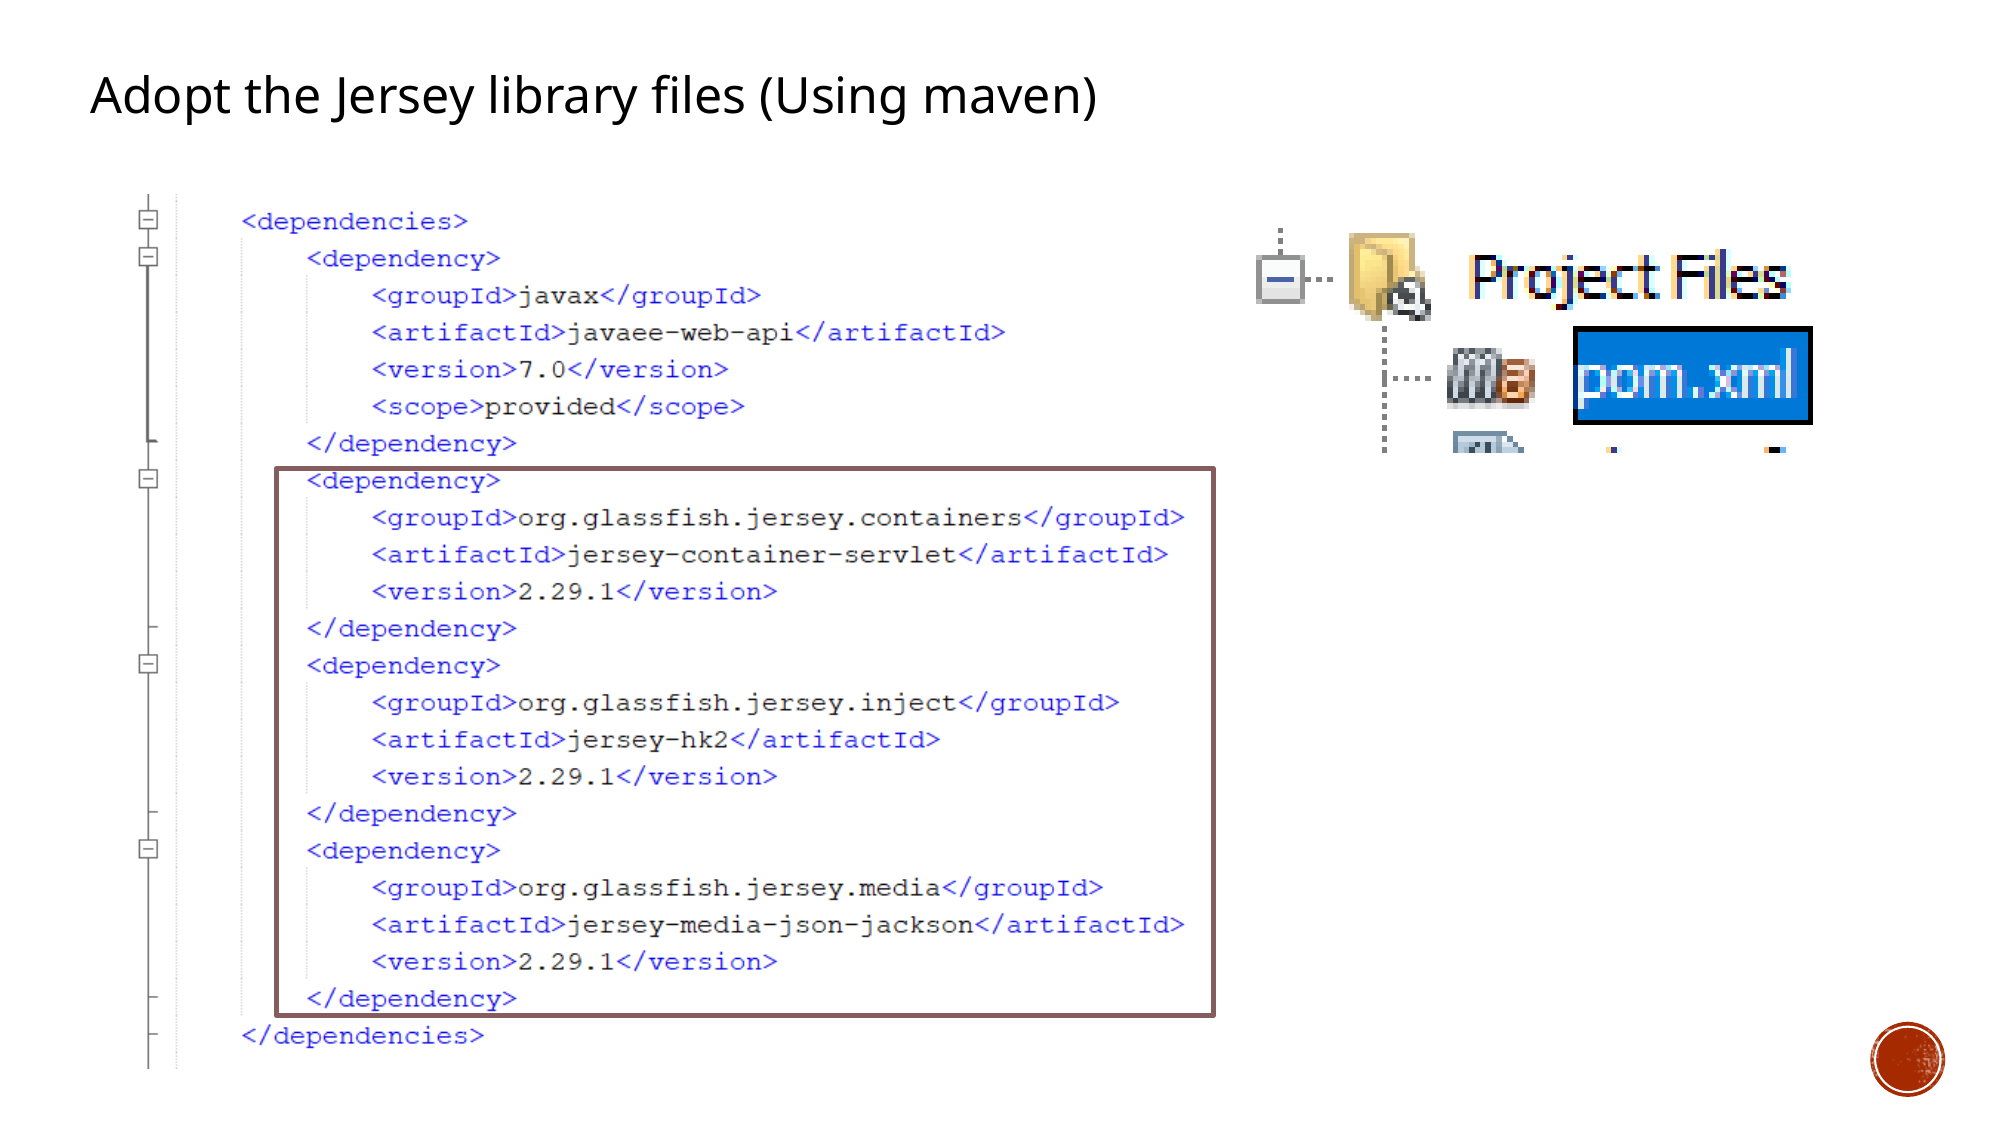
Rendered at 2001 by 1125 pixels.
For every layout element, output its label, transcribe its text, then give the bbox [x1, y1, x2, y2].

text_box Adopt the Jersey library files (Using maven) [74, 55, 1113, 132]
picture [133, 196, 1889, 1066]
